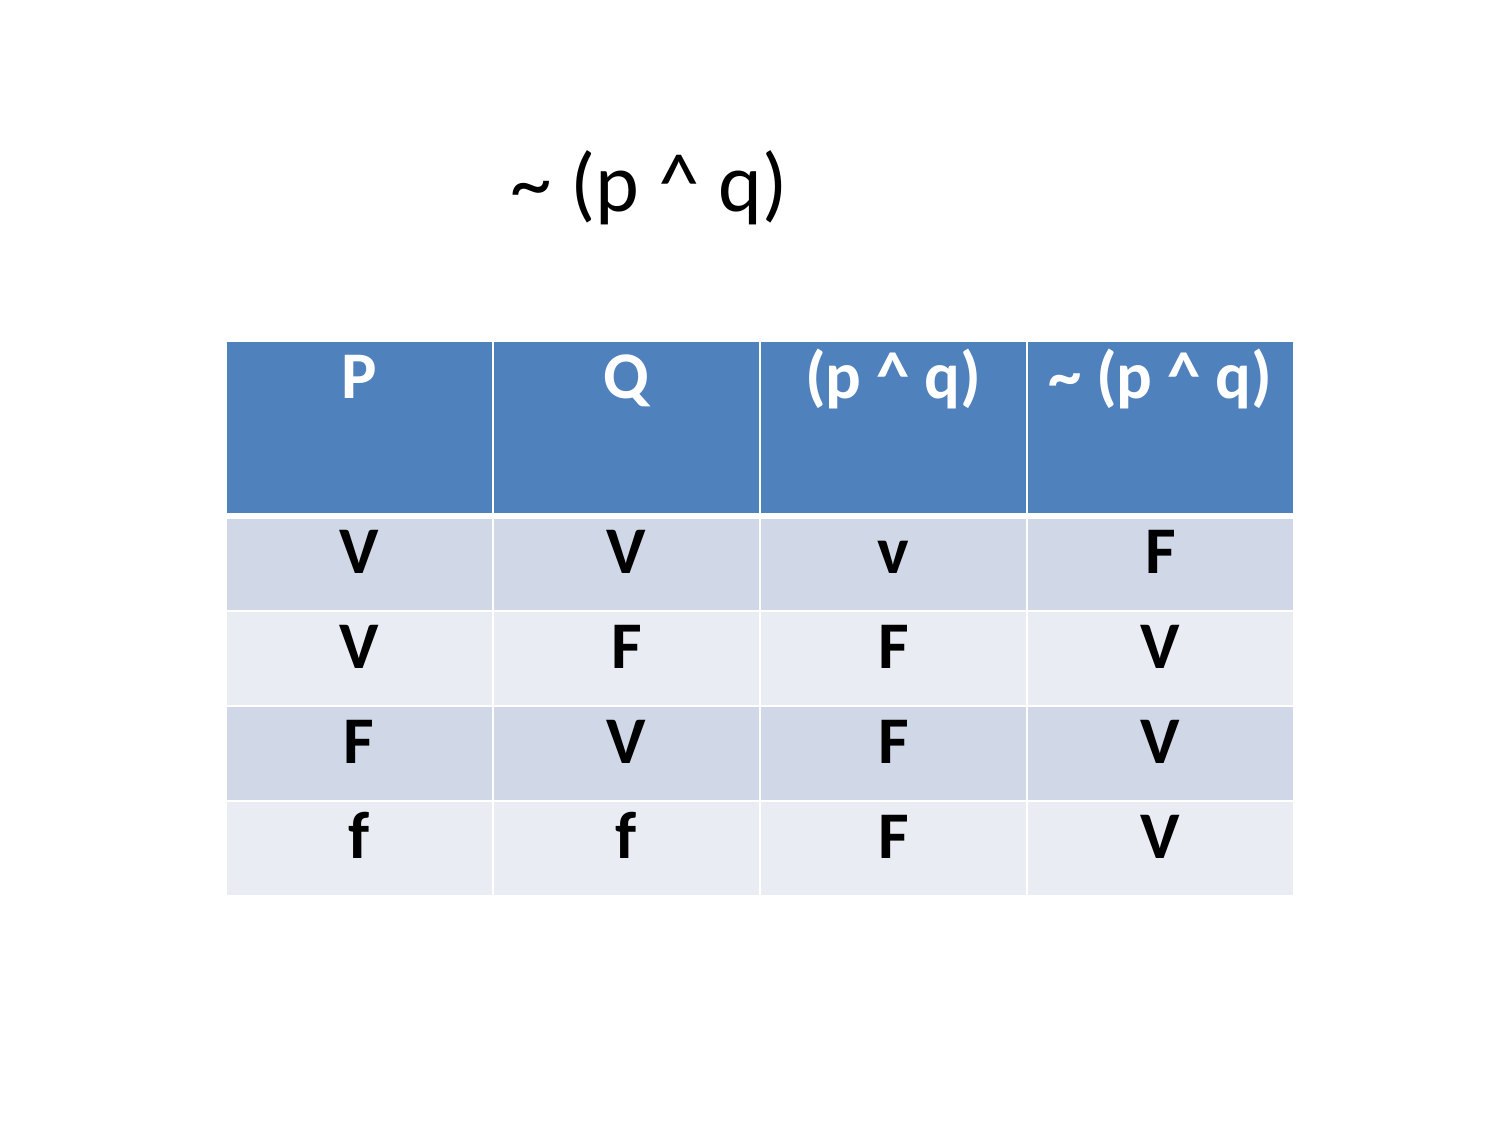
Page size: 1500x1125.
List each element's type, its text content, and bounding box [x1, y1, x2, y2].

table_cell V [1028, 802, 1293, 895]
table_cell F [494, 612, 759, 705]
table_cell V [227, 519, 492, 610]
table_cell V [494, 707, 759, 800]
table_cell F [1028, 519, 1293, 610]
table_cell V [494, 519, 759, 610]
table_cell F [761, 707, 1026, 800]
table_cell f [227, 802, 492, 895]
table_cell v [761, 519, 1026, 610]
table_cell V [227, 612, 492, 705]
table_cell F [761, 612, 1026, 705]
table_cell F [761, 802, 1026, 895]
table_cell V [1028, 707, 1293, 800]
table_cell V [1028, 612, 1293, 705]
table_header ~ (p ^ q) [1028, 342, 1293, 513]
table_header P [227, 342, 492, 513]
table_header Q [494, 342, 759, 513]
table_header (p ^ q) [761, 342, 1026, 513]
table_cell F [227, 707, 492, 800]
text_box ~ (p ^ q) [274, 120, 1025, 236]
table_cell f [494, 802, 759, 895]
